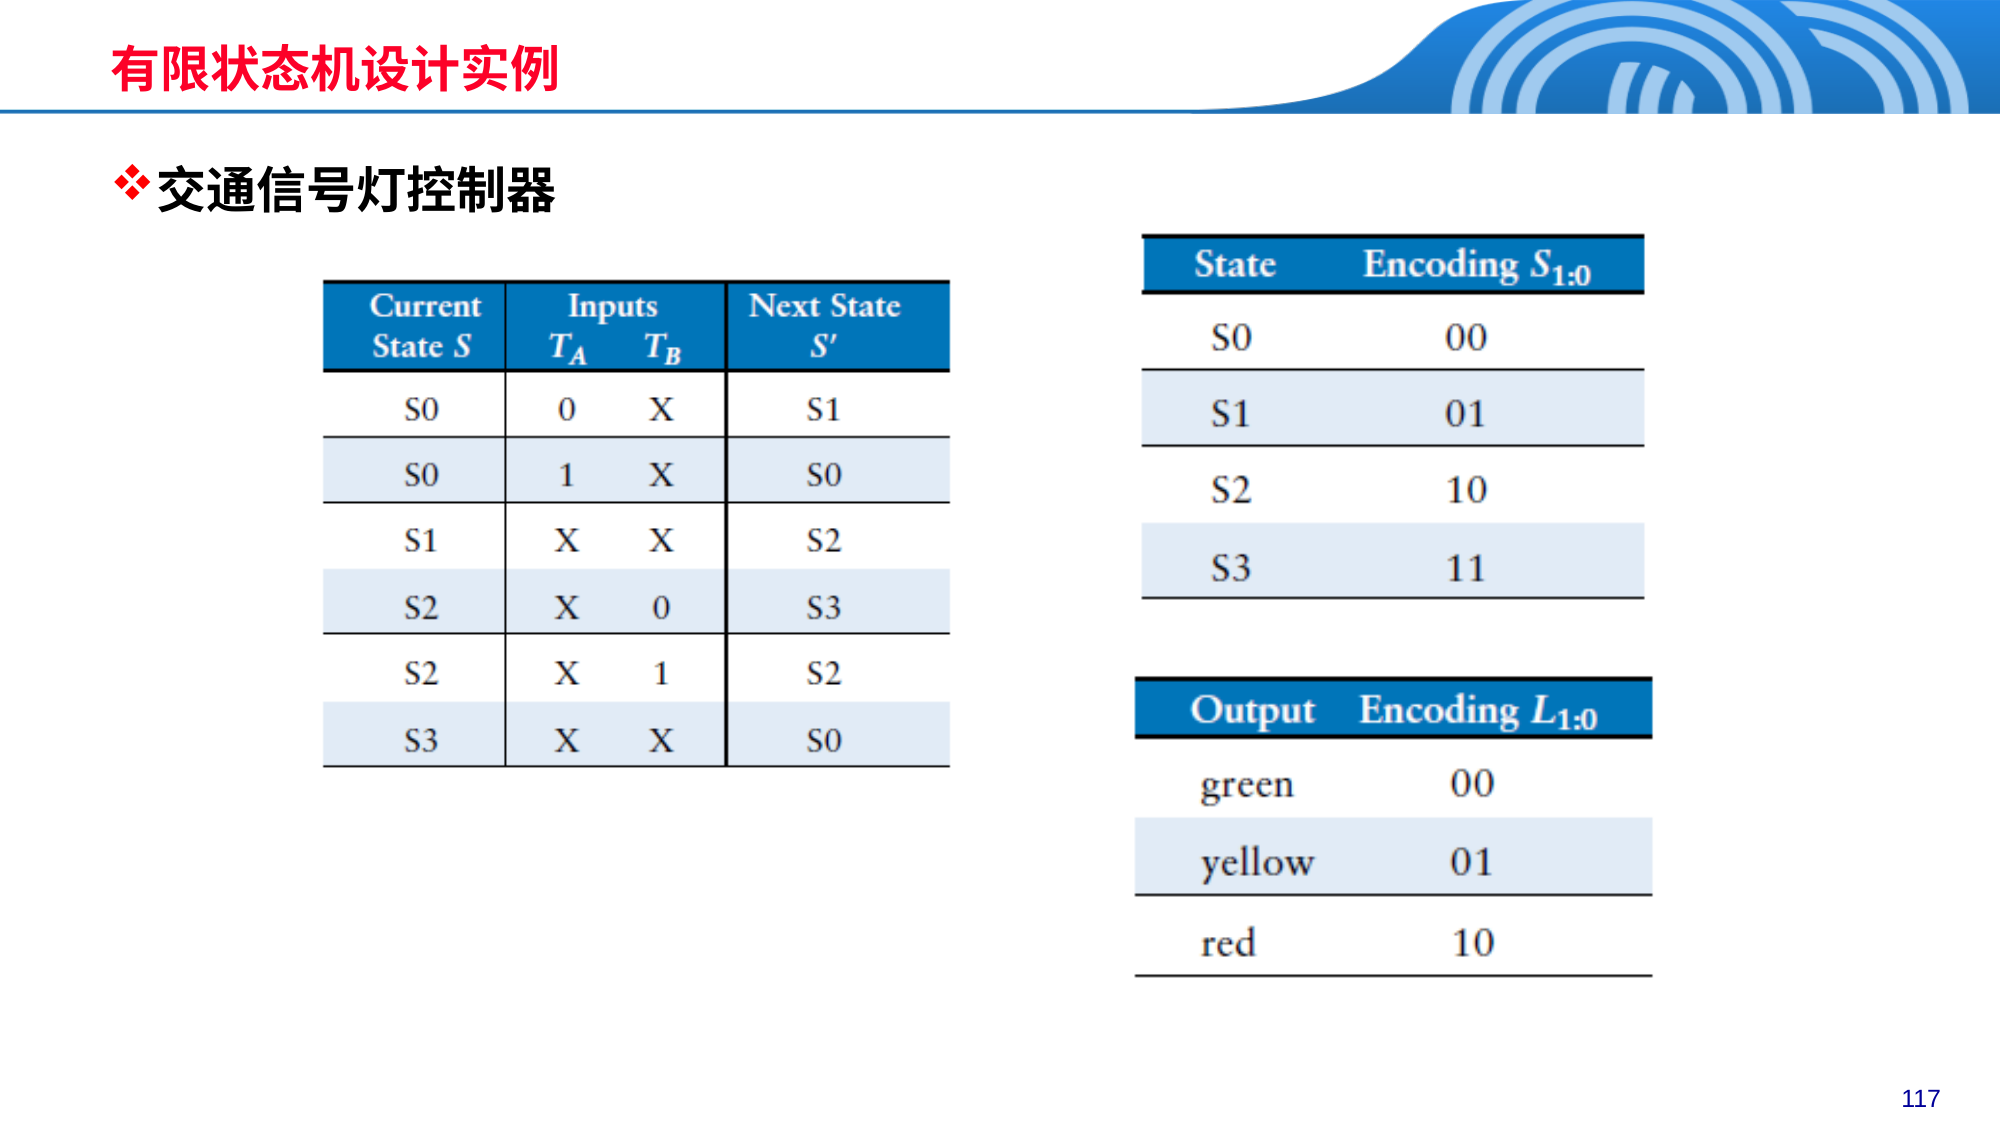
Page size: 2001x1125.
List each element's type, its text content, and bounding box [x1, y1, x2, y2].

title 有限状态机设计实例 [99, 40, 1226, 103]
list 交通信号灯控制器 [99, 147, 1417, 309]
picture [1130, 668, 1684, 1003]
picture [0, 0, 2000, 114]
picture [314, 266, 987, 788]
picture [1129, 219, 1684, 640]
